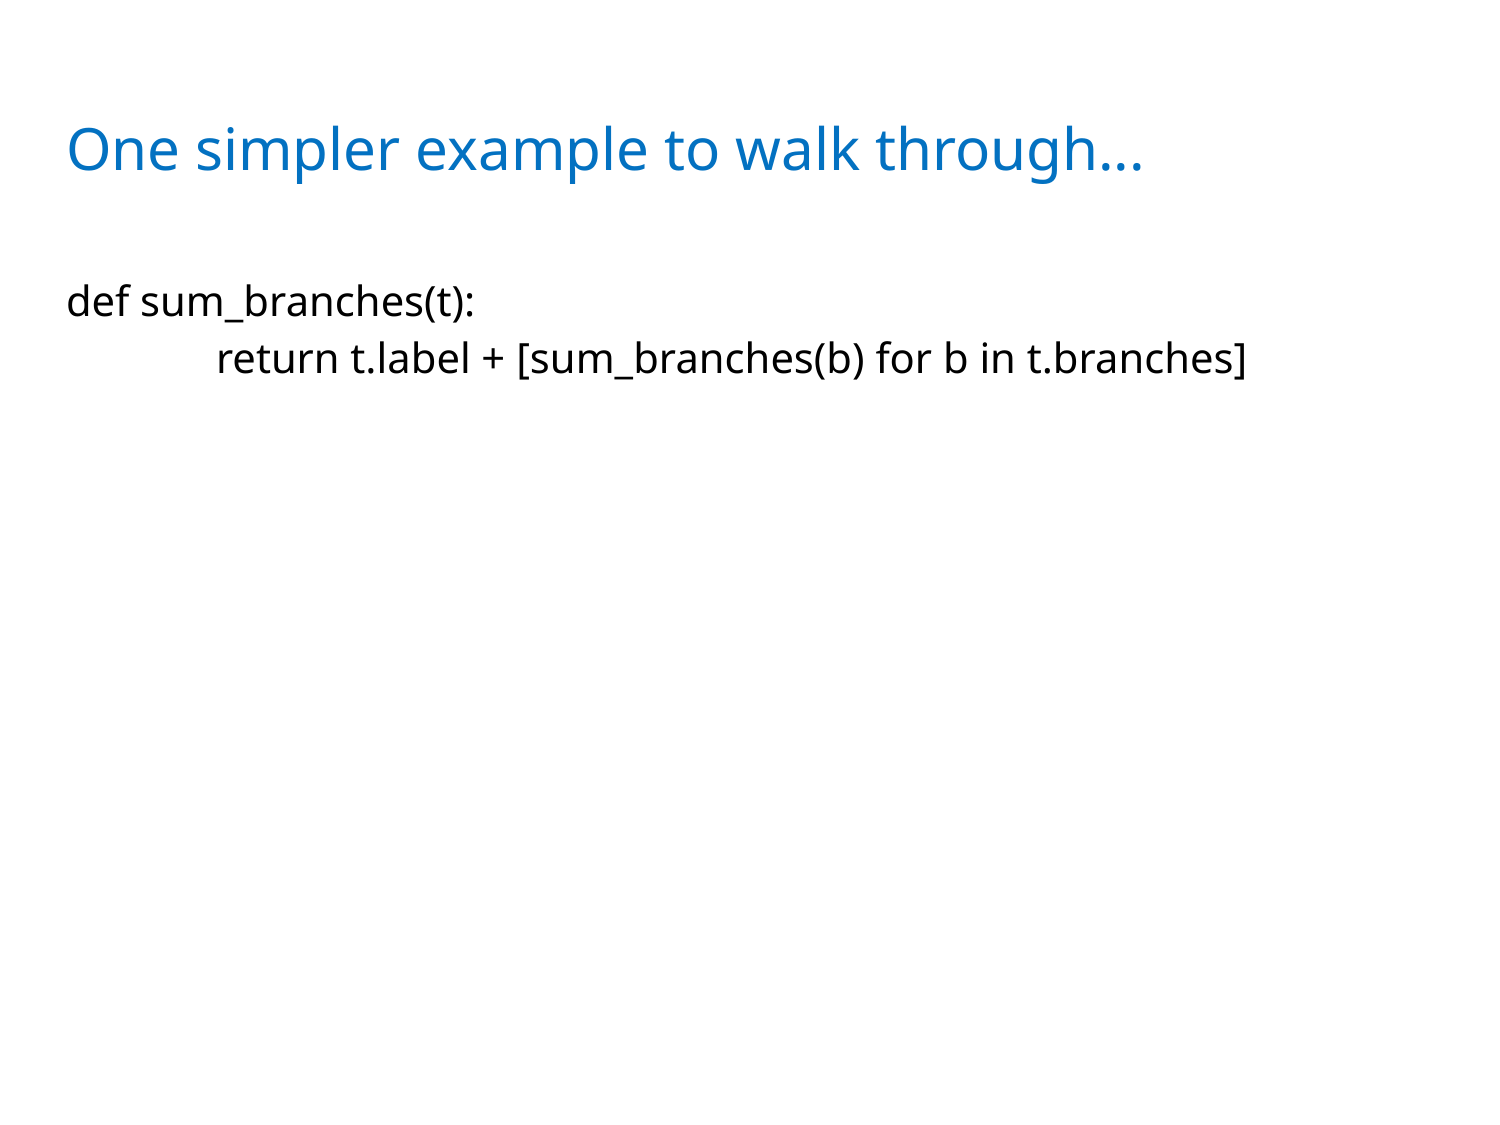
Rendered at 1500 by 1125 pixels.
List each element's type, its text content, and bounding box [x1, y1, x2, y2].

list def sum_branches(t): return t.label + [sum_branches(b) for b in t.branches] [51, 252, 1449, 1000]
title One simpler example to walk through... [51, 97, 1449, 223]
